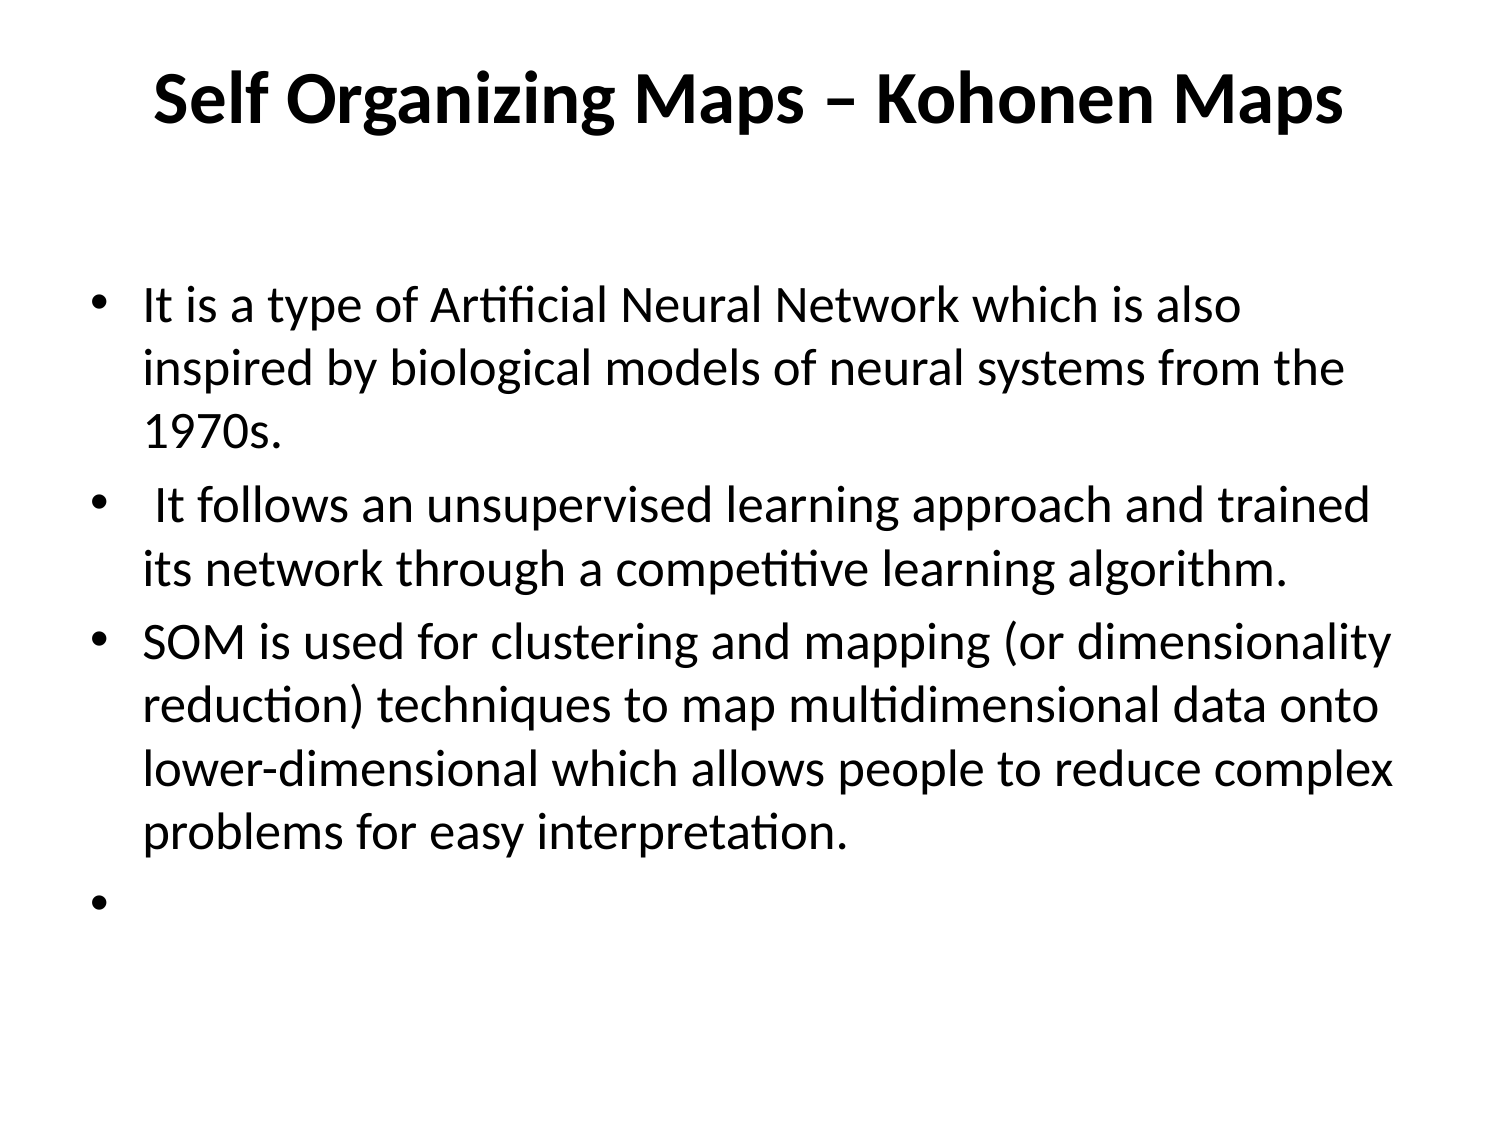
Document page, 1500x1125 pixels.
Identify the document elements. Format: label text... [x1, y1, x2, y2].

title Self Organizing Maps – Kohonen Maps [75, 45, 1425, 233]
list It is a type of Artificial Neural Network which is also inspired by biological models of neural systems from the 1970s. It follows an unsupervised learning approach and trained its network through a competitive learning algorithm. SOM is used for clustering and mapping (or dimensionality reduction) techniques to map multidimensional data onto lower-dimensional which allows people to reduce complex problems for easy interpretation. [75, 262, 1425, 1005]
